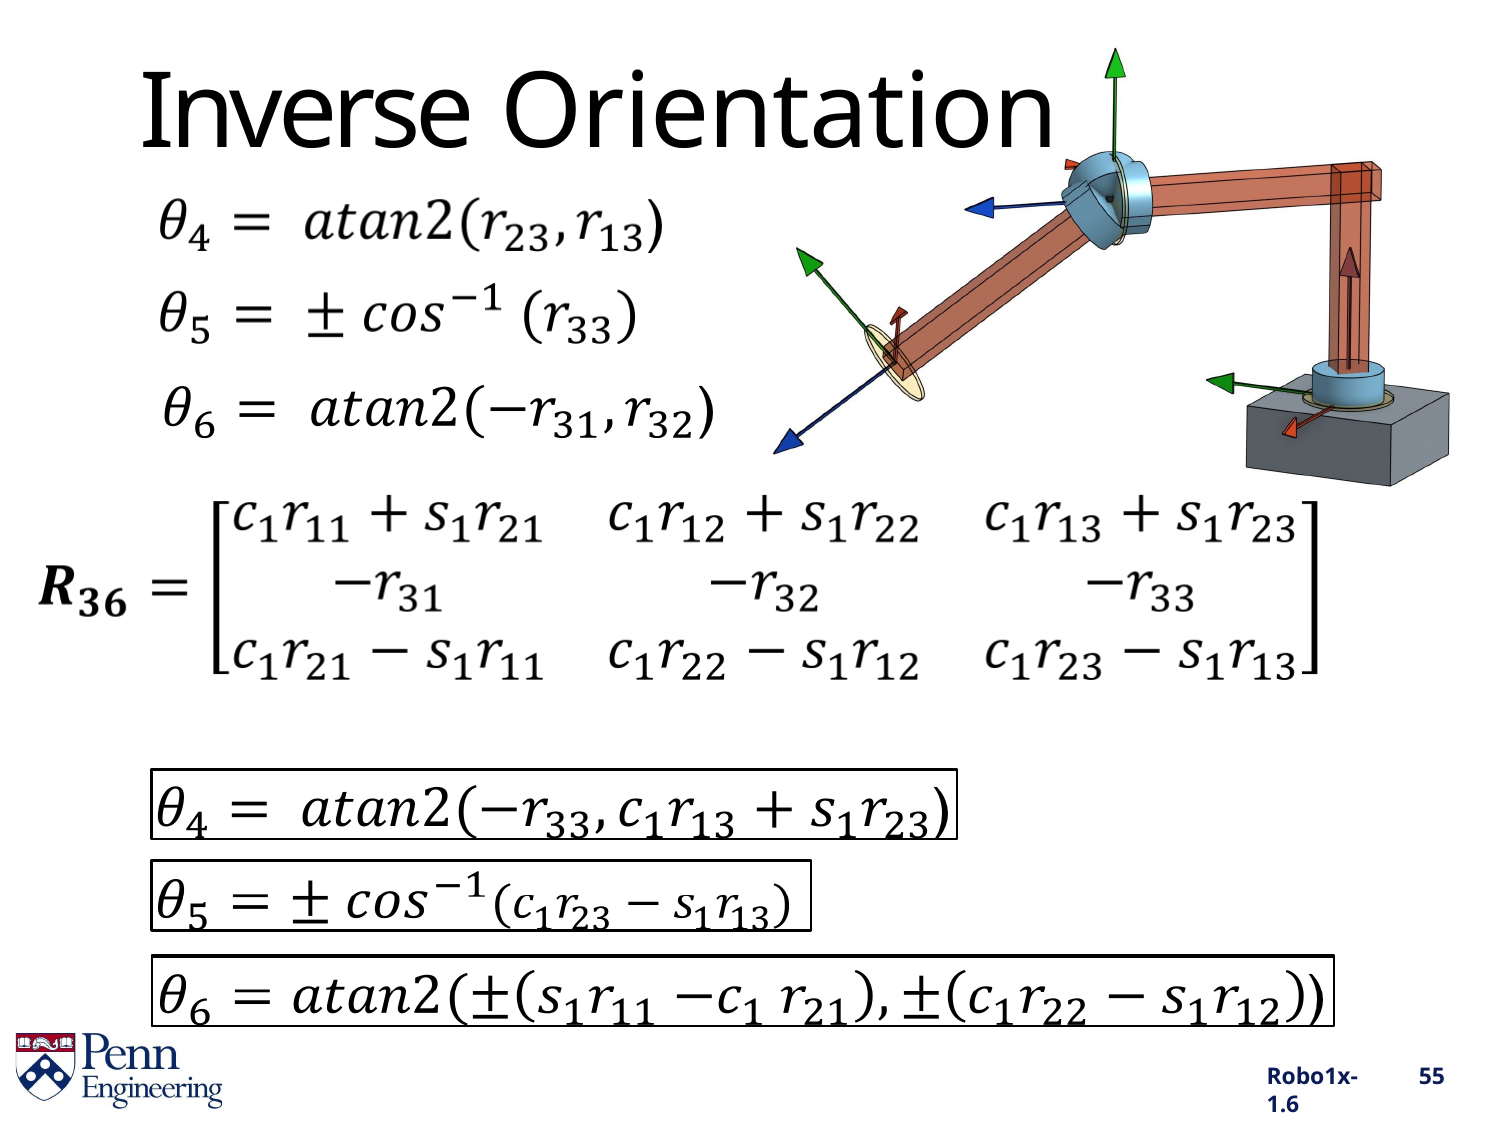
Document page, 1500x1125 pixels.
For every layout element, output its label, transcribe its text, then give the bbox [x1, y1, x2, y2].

text_box [720, 0, 1475, 502]
text_box Robo1x-1.6 [1264, 1058, 1390, 1117]
picture [15, 1033, 223, 1110]
text_box [159, 368, 720, 440]
text_box [155, 275, 659, 346]
text_box [31, 486, 1346, 682]
text_box [151, 955, 1334, 1027]
text_box [151, 768, 958, 840]
text_box [155, 230, 670, 253]
title Inverse Orientation [107, 0, 1392, 230]
slide_number 55 [1414, 1058, 1449, 1125]
text_box [151, 860, 811, 931]
